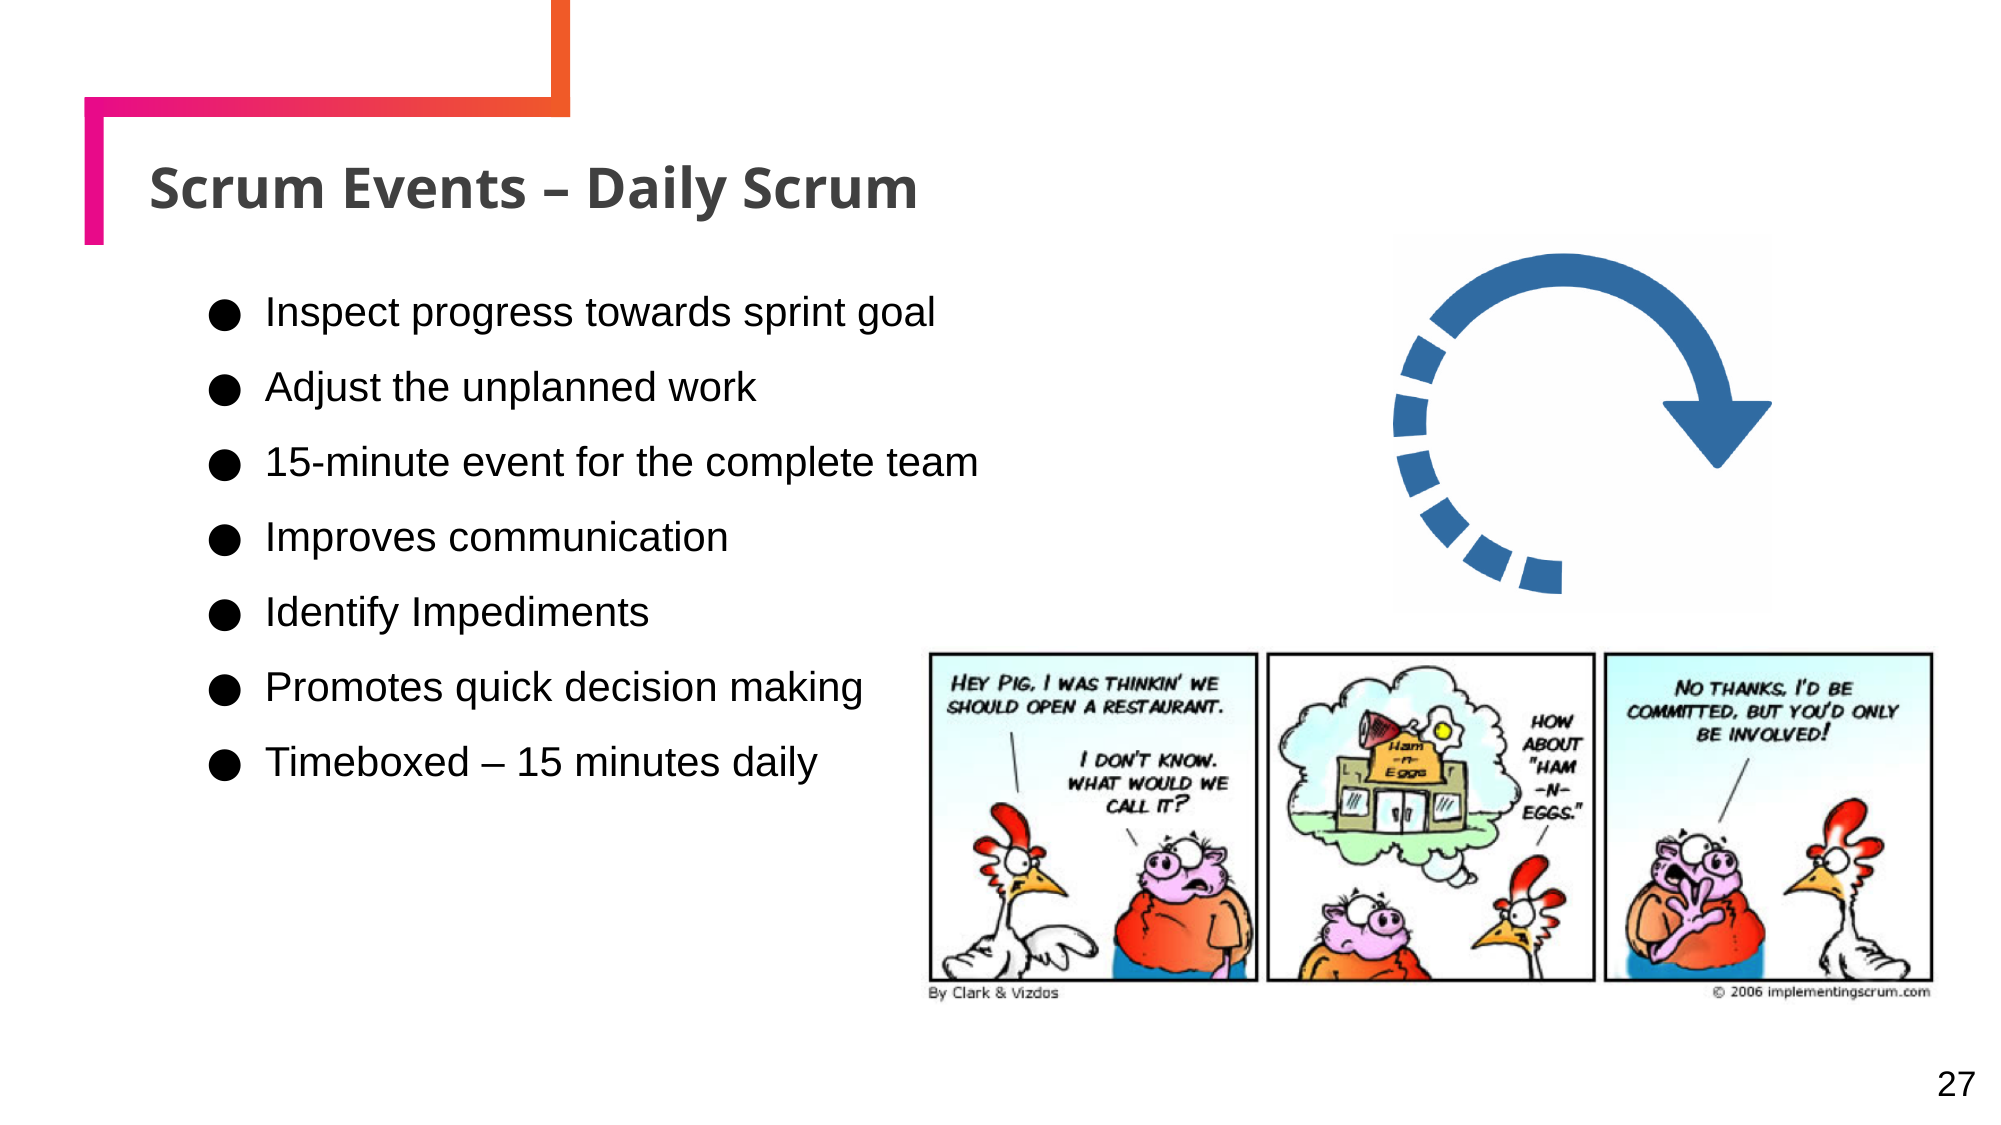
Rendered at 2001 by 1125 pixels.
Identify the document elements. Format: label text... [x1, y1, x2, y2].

title Scrum Events – Daily Scrum [134, 156, 1940, 225]
picture [921, 646, 1940, 1006]
picture [1393, 234, 1772, 613]
text_box Inspect progress towards sprint goal Adjust the unplanned work 15-minute event for the complete team Improves communication Identify Impediments Promotes quick decision making Timeboxed – 15 minutes daily [174, 252, 1300, 793]
slide_number ‹#› [1871, 1038, 1992, 1125]
